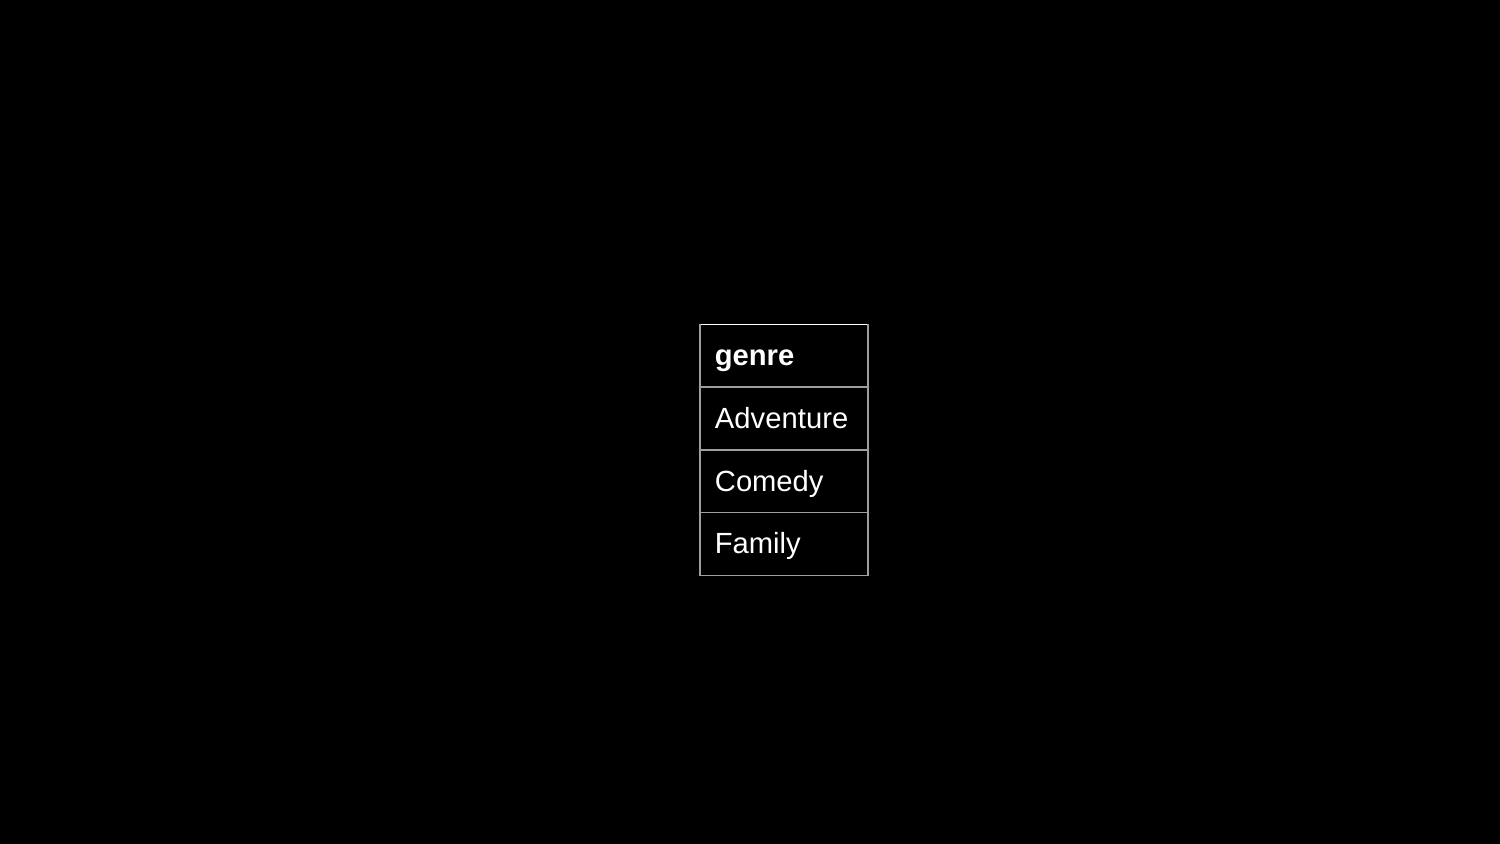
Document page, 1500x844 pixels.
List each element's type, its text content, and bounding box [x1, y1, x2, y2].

table_cell Family [701, 513, 867, 575]
table_cell Comedy [701, 451, 867, 512]
table_cell Adventure [701, 388, 867, 449]
table_header genre [701, 325, 867, 386]
